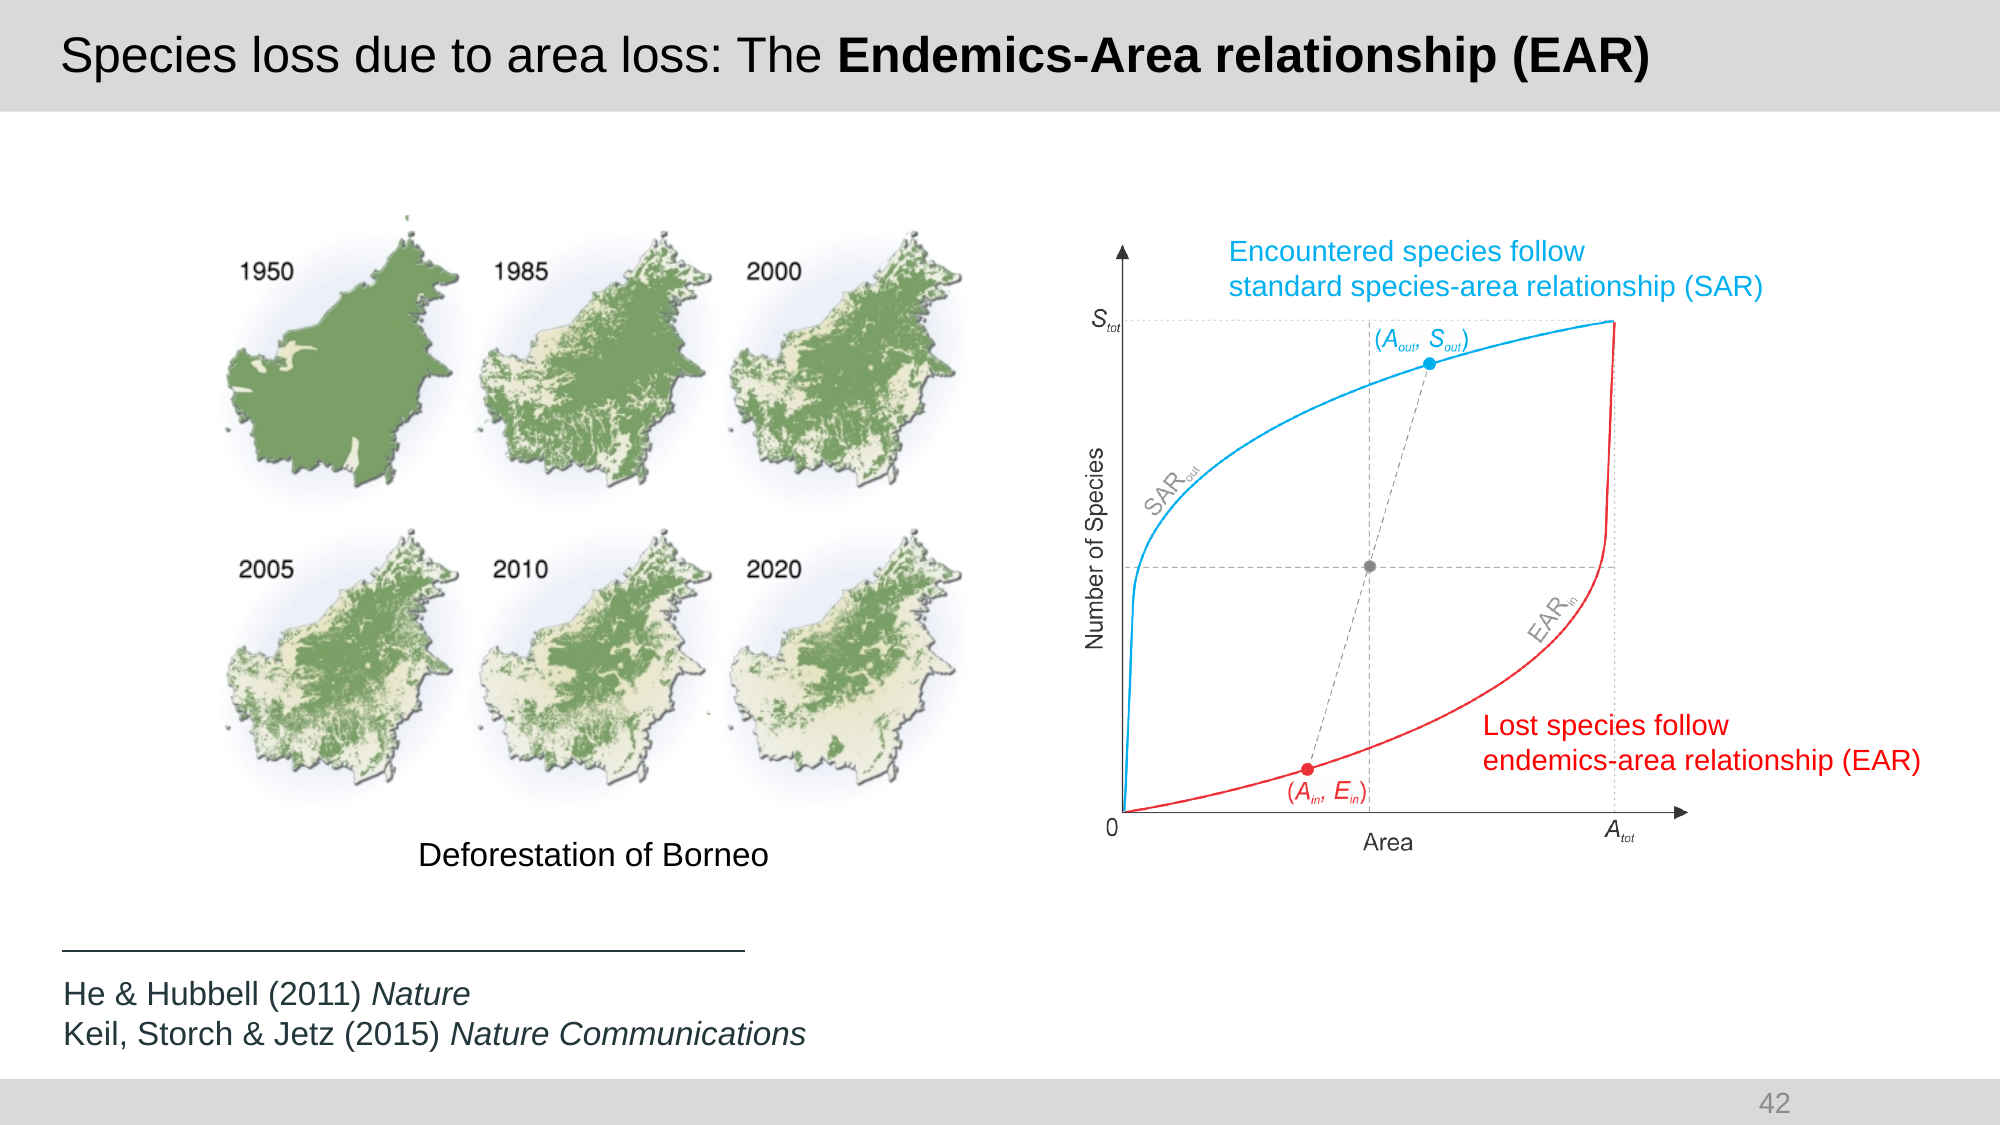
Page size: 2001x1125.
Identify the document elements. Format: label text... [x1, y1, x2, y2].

slide_number 42 [1550, 1079, 2000, 1125]
text_box Encountered species follow standard species-area relationship (SAR) [1214, 224, 1788, 310]
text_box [220, 215, 969, 882]
text_box Lost species follow endemics-area relationship (EAR) [1689, 698, 1938, 784]
picture [1084, 244, 1689, 851]
title Species loss due to area loss: The Endemics-Area relationship (EAR) [0, 0, 2000, 112]
footer [0, 1079, 1550, 1125]
text_box He & Hubbell (2011) Nature Keil, Storch & Jetz (2015) Nature Communications [48, 964, 1096, 1060]
picture [1383, 248, 1389, 259]
